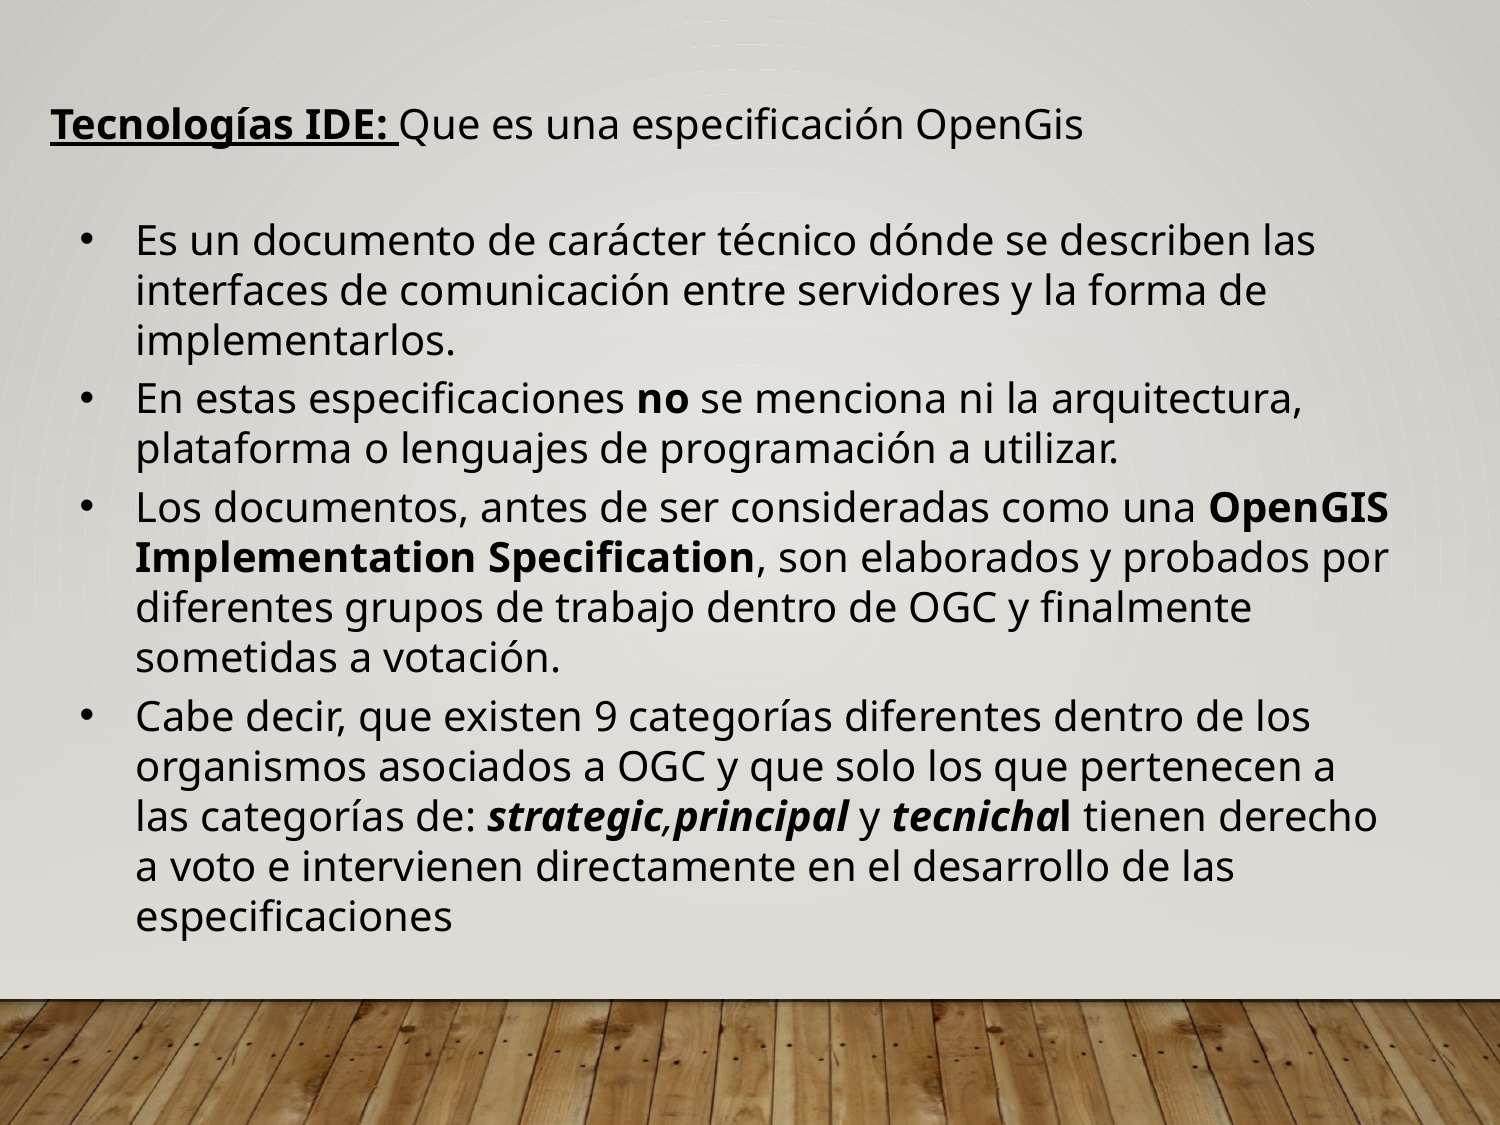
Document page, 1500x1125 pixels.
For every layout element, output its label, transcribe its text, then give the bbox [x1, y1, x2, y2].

text_box Es un documento de carácter técnico dónde se describen las interfaces de comunicación entre servidores y la forma de implementarlos. En estas especificaciones no se menciona ni la arquitectura, plataforma o lenguajes de programación a utilizar. Los documentos, antes de ser consideradas como una OpenGIS Implementation Specification, son elaborados y probados por diferentes grupos de trabajo dentro de OGC y finalmente sometidas a votación. Cabe decir, que existen 9 categorías diferentes dentro de los organismos asociados a OGC y que solo los que pertenecen a las categorías de: strategic,principal y tecnichal tienen derecho a voto e intervienen directamente en el desarrollo de las especificaciones [64, 206, 1415, 1007]
picture [0, 999, 1500, 1125]
text_box Tecnologías IDE: Que es una especificación OpenGis [35, 90, 1111, 155]
